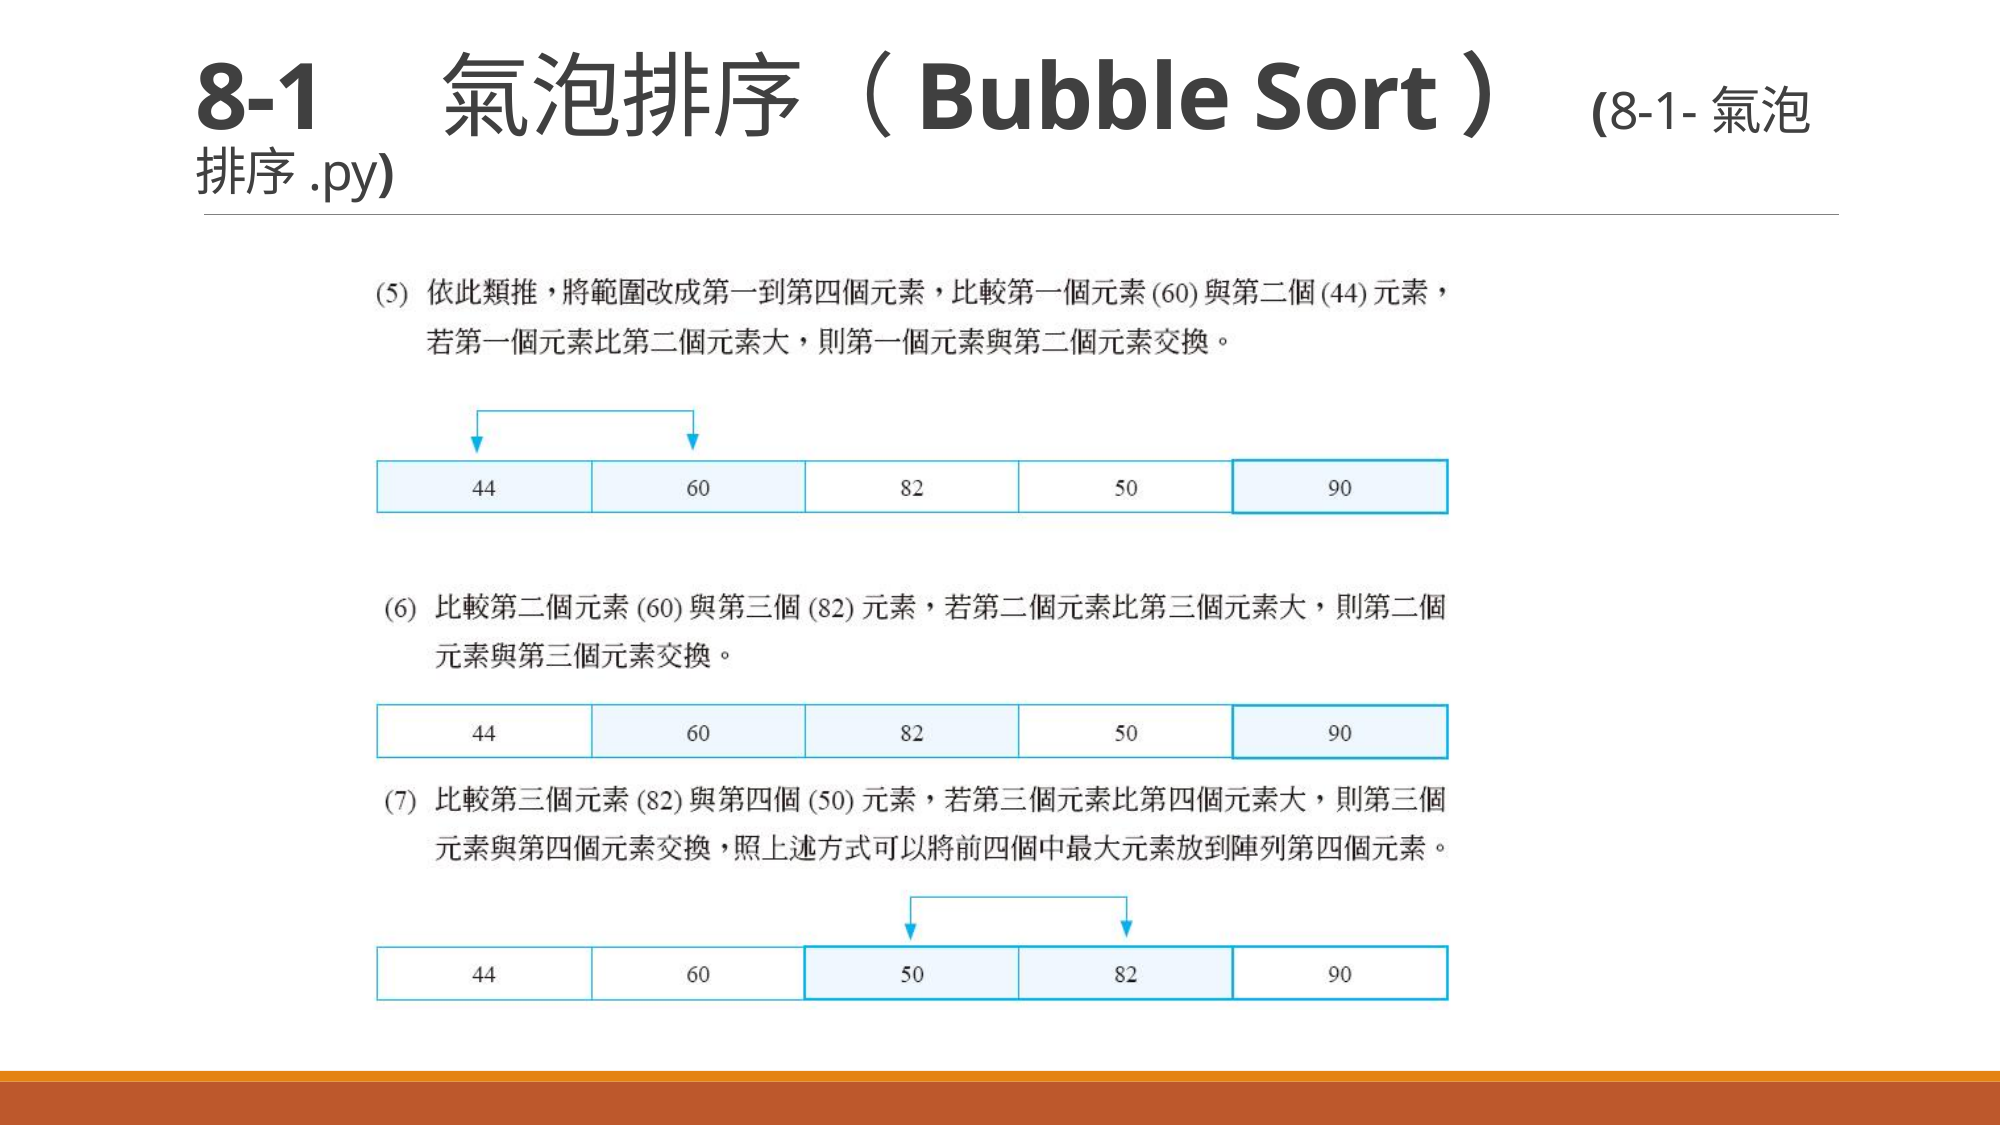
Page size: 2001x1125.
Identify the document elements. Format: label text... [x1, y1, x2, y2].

title 8-1 氣泡排序（Bubble Sort） (8-1-氣泡排序.py) [180, 47, 1830, 209]
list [352, 383, 1470, 1010]
picture [352, 268, 1470, 367]
